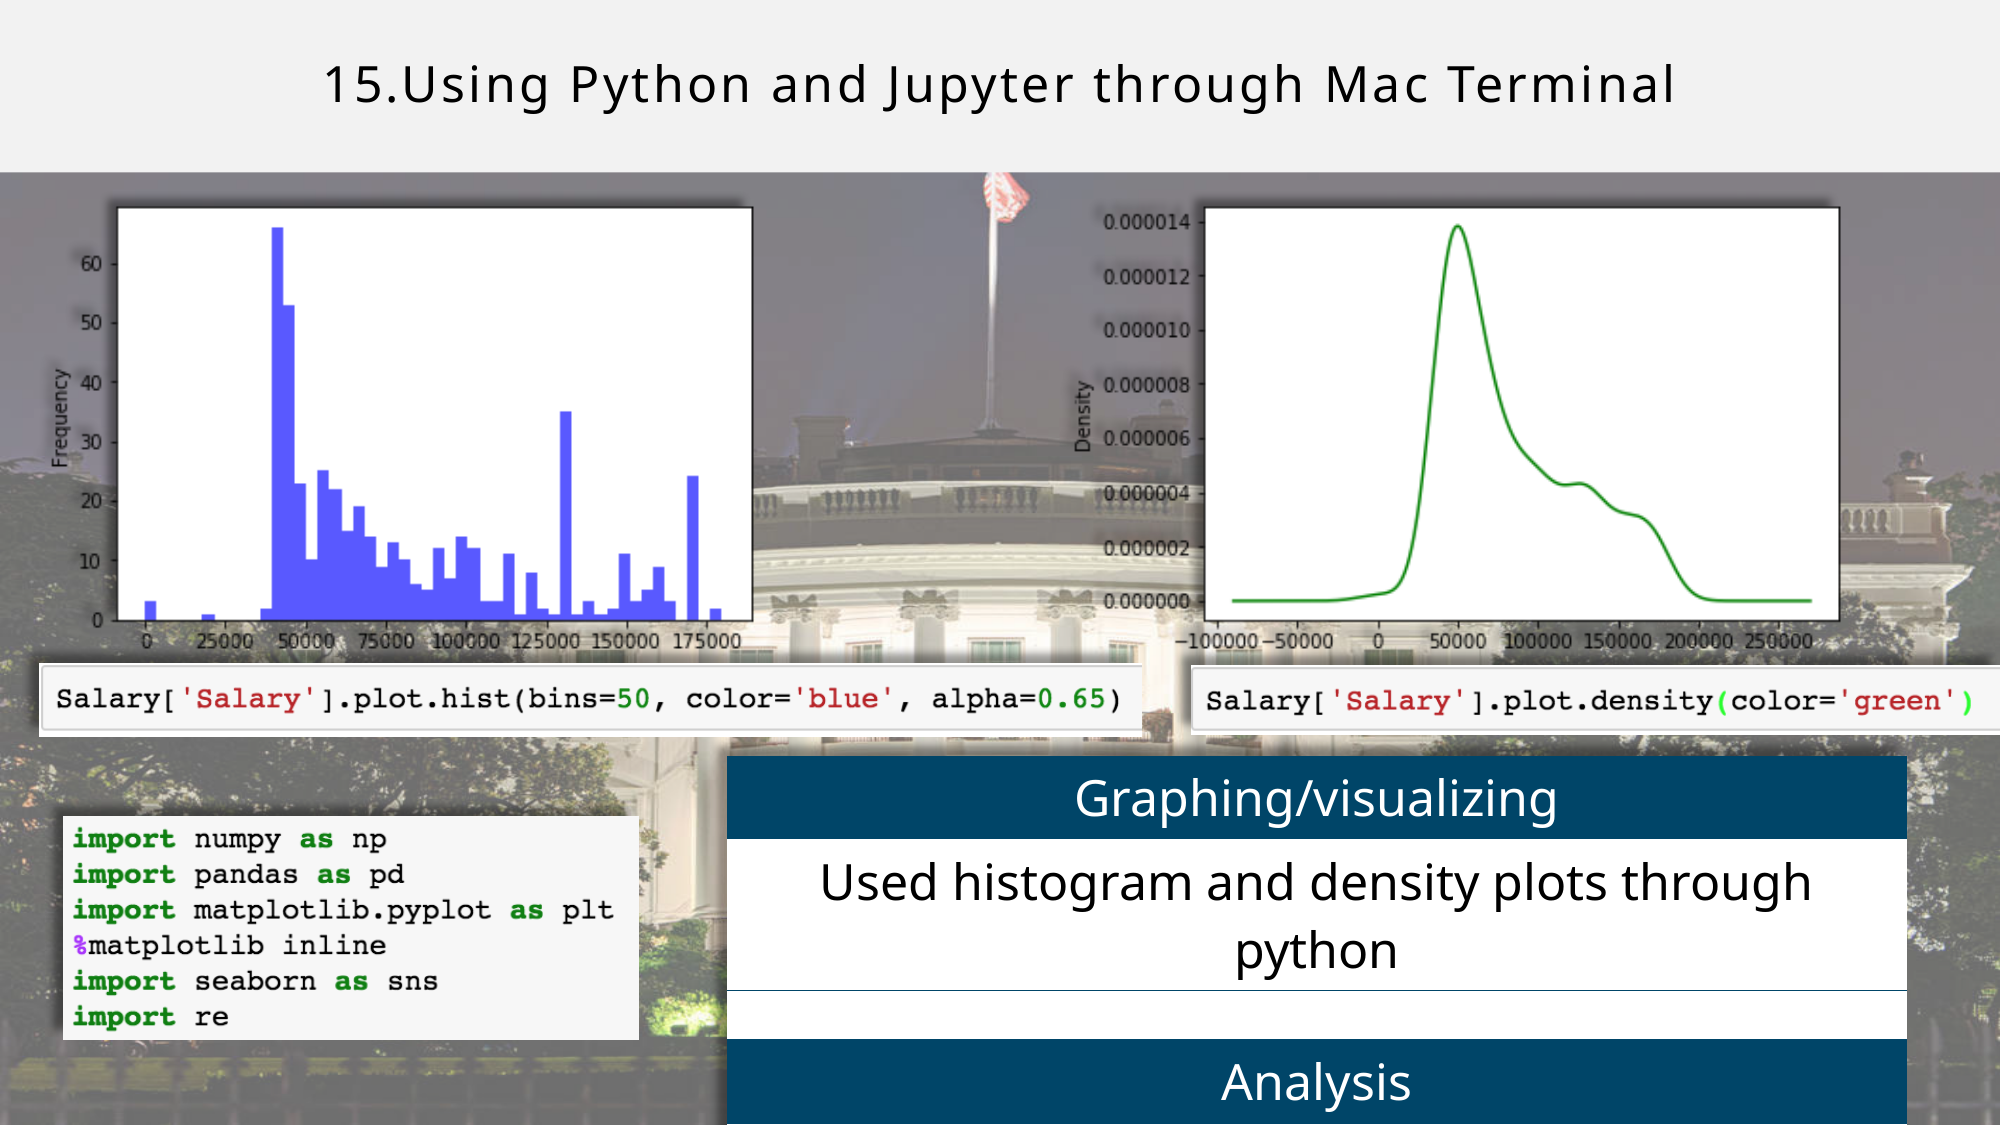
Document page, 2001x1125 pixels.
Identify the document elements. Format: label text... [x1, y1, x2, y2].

table_cell [727, 991, 1907, 1039]
table_header Graphing/visualizing [727, 756, 1907, 839]
picture [39, 188, 2000, 737]
picture [63, 816, 639, 1040]
title 15.Using Python and Jupyter through Mac Terminal [0, 0, 2000, 173]
table_cell Used histogram and density plots through python [727, 839, 1907, 990]
table_cell Analysis [727, 1040, 1907, 1123]
